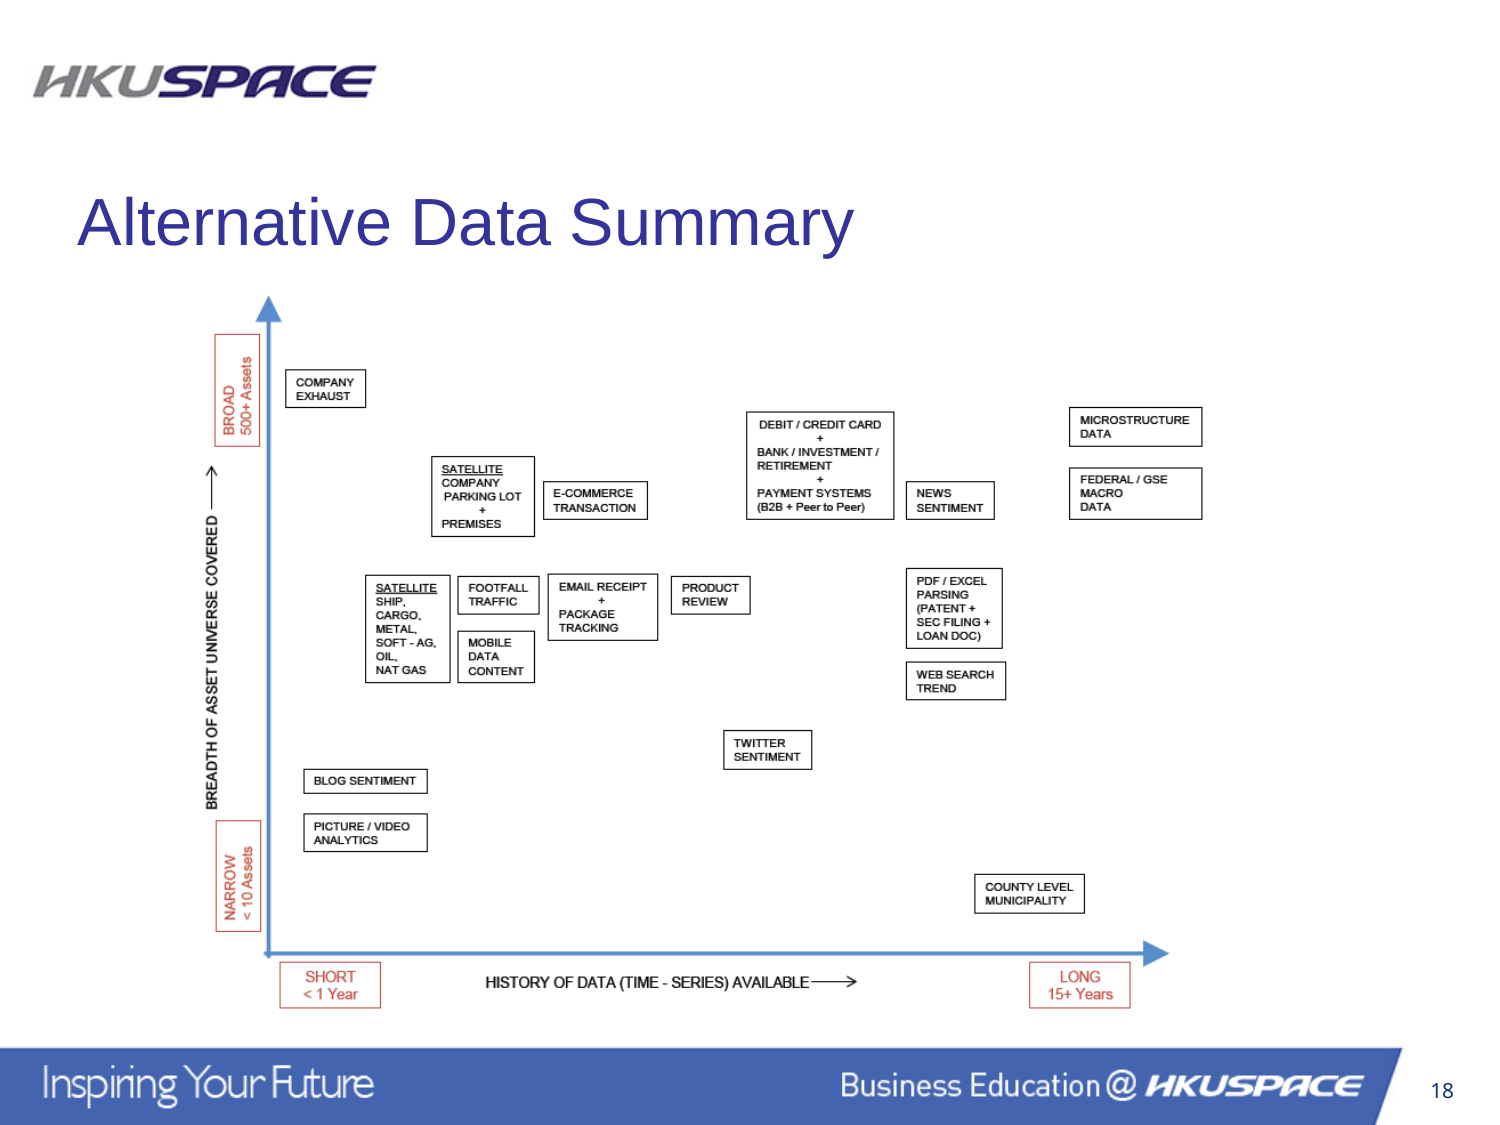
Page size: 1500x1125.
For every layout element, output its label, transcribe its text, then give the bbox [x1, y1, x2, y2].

title Alternative Data Summary [62, 101, 1388, 266]
slide_number 18 [1415, 1070, 1499, 1125]
picture [0, 0, 1500, 1125]
